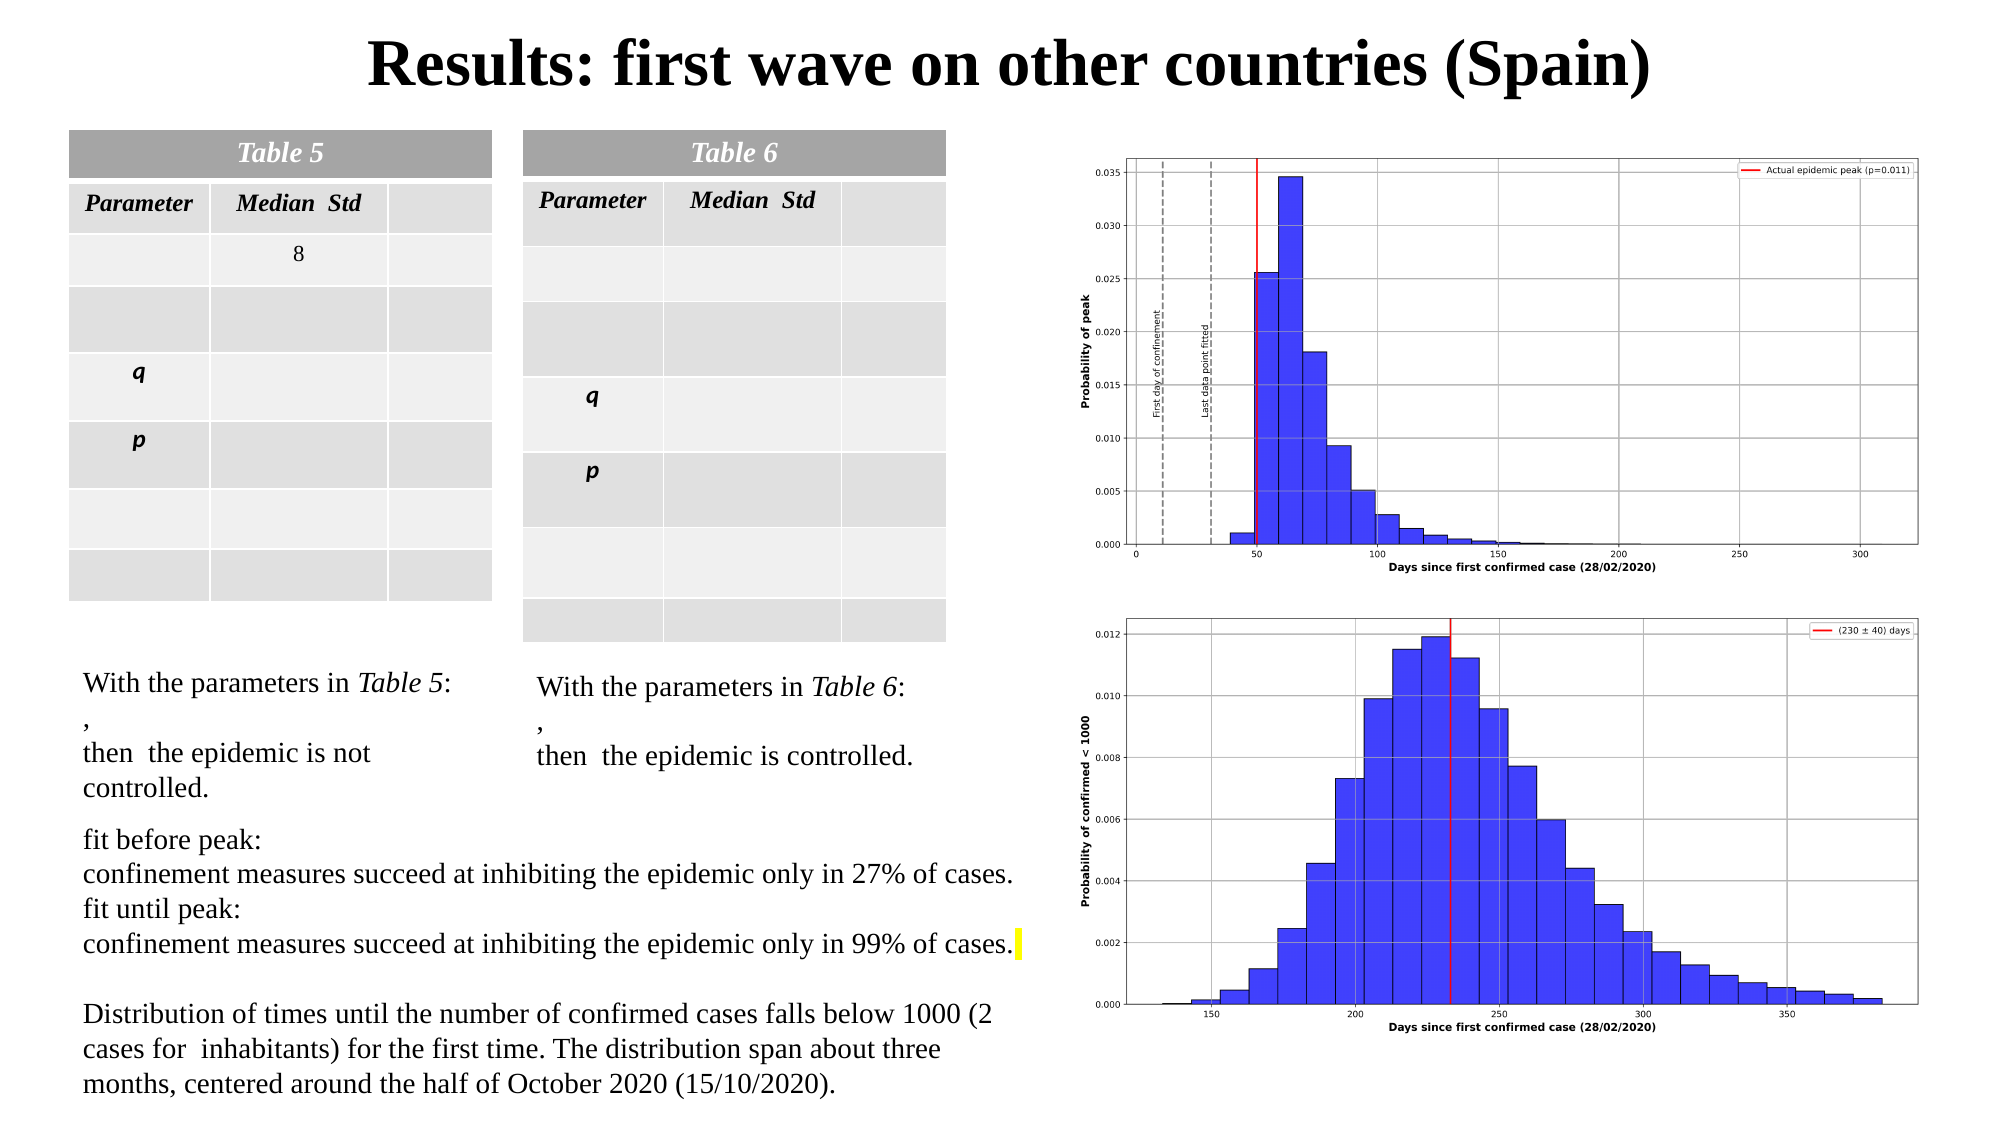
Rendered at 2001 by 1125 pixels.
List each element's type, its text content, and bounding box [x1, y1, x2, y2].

title Results: first wave on other countries (Spain) [148, 0, 1874, 128]
picture [999, 97, 2000, 1068]
